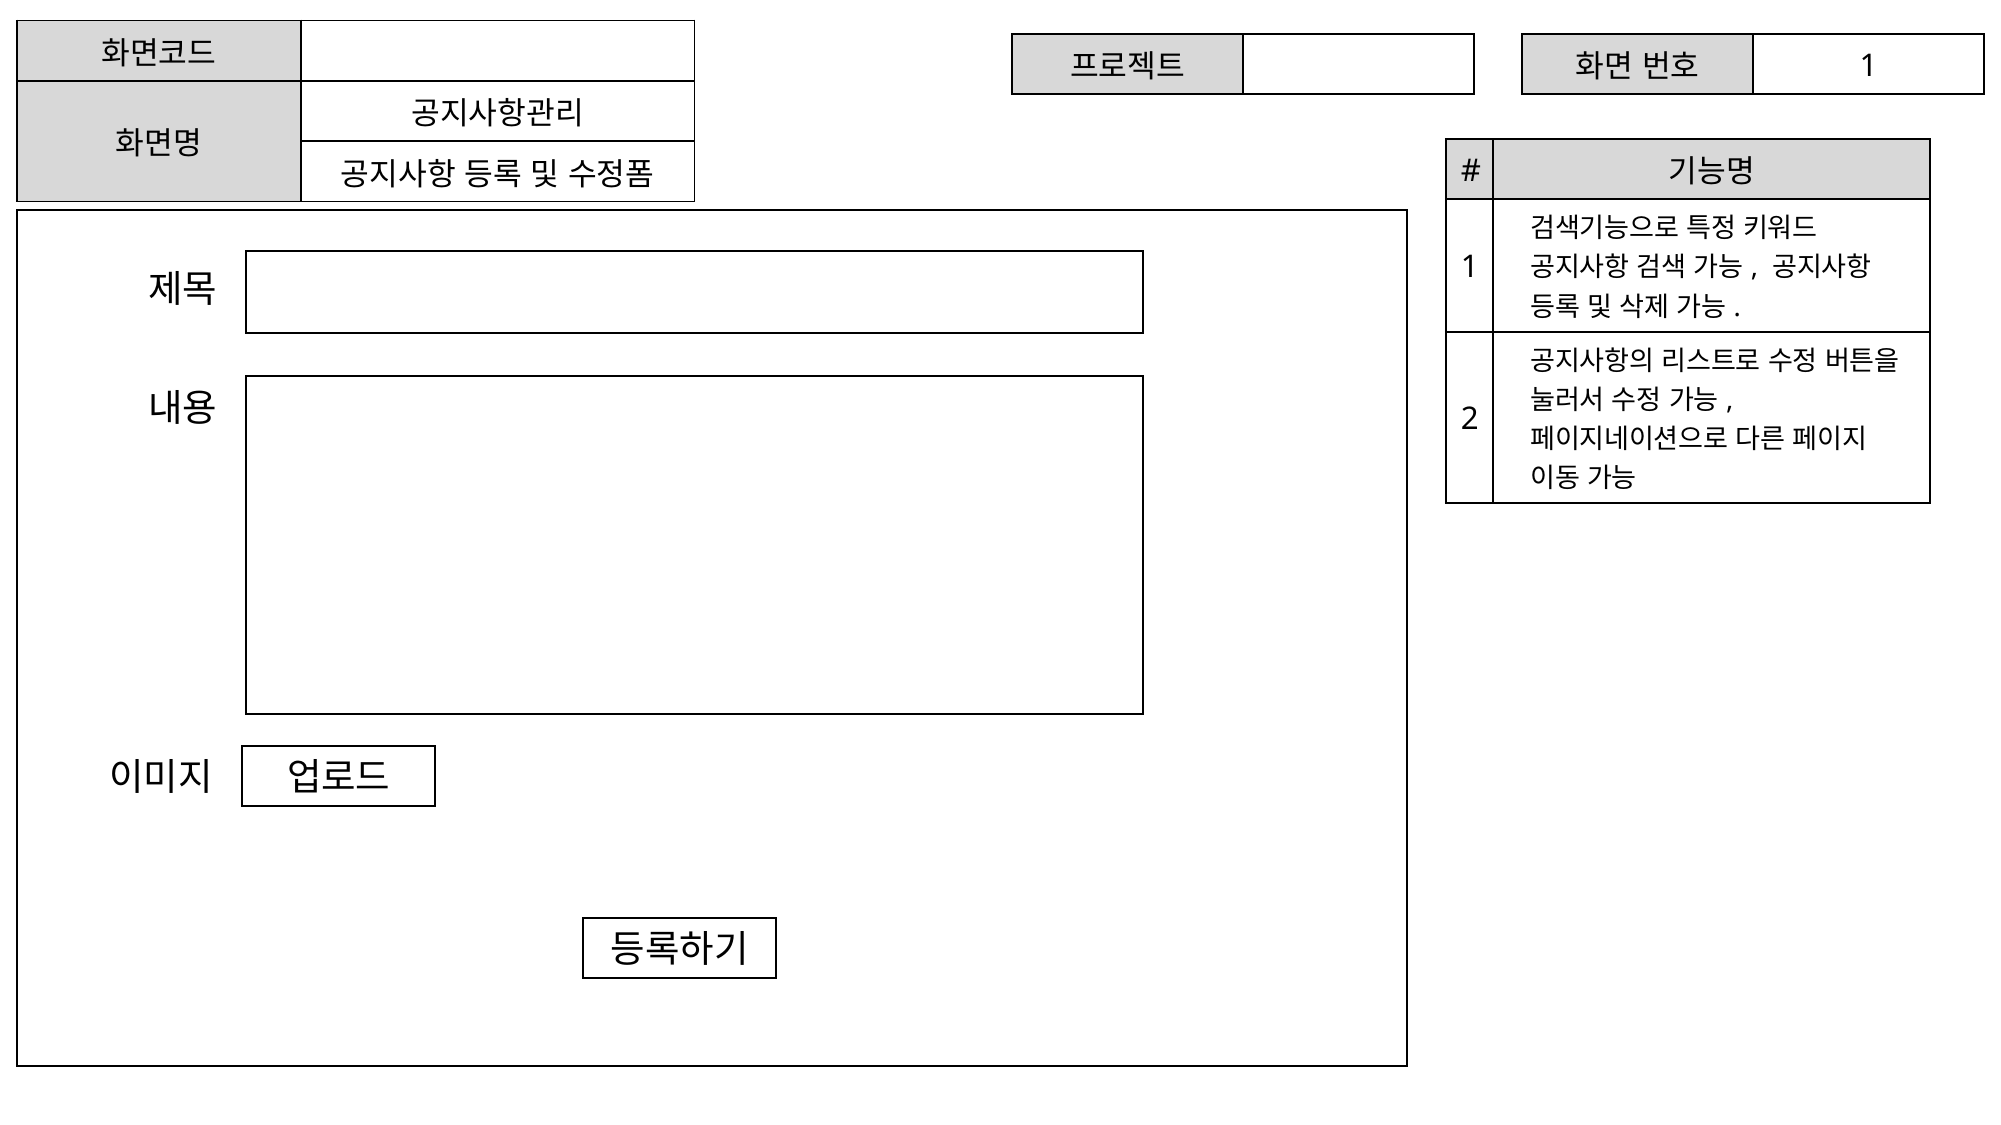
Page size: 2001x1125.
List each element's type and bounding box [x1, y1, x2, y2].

table_cell [302, 142, 694, 201]
table_header [1013, 35, 1242, 93]
table_header [1754, 35, 1983, 93]
table_cell [1494, 200, 1929, 331]
text_box [16, 209, 1408, 1067]
table_cell [1447, 200, 1492, 331]
table_cell [1494, 333, 1929, 502]
table_header [1523, 35, 1752, 93]
table_cell [18, 82, 300, 201]
table_header [18, 21, 300, 80]
table_header [1447, 140, 1492, 198]
table_header [302, 21, 694, 80]
table_header [1244, 35, 1473, 93]
table_cell [1447, 333, 1492, 502]
table_cell [302, 82, 694, 140]
table_header [1494, 140, 1929, 198]
